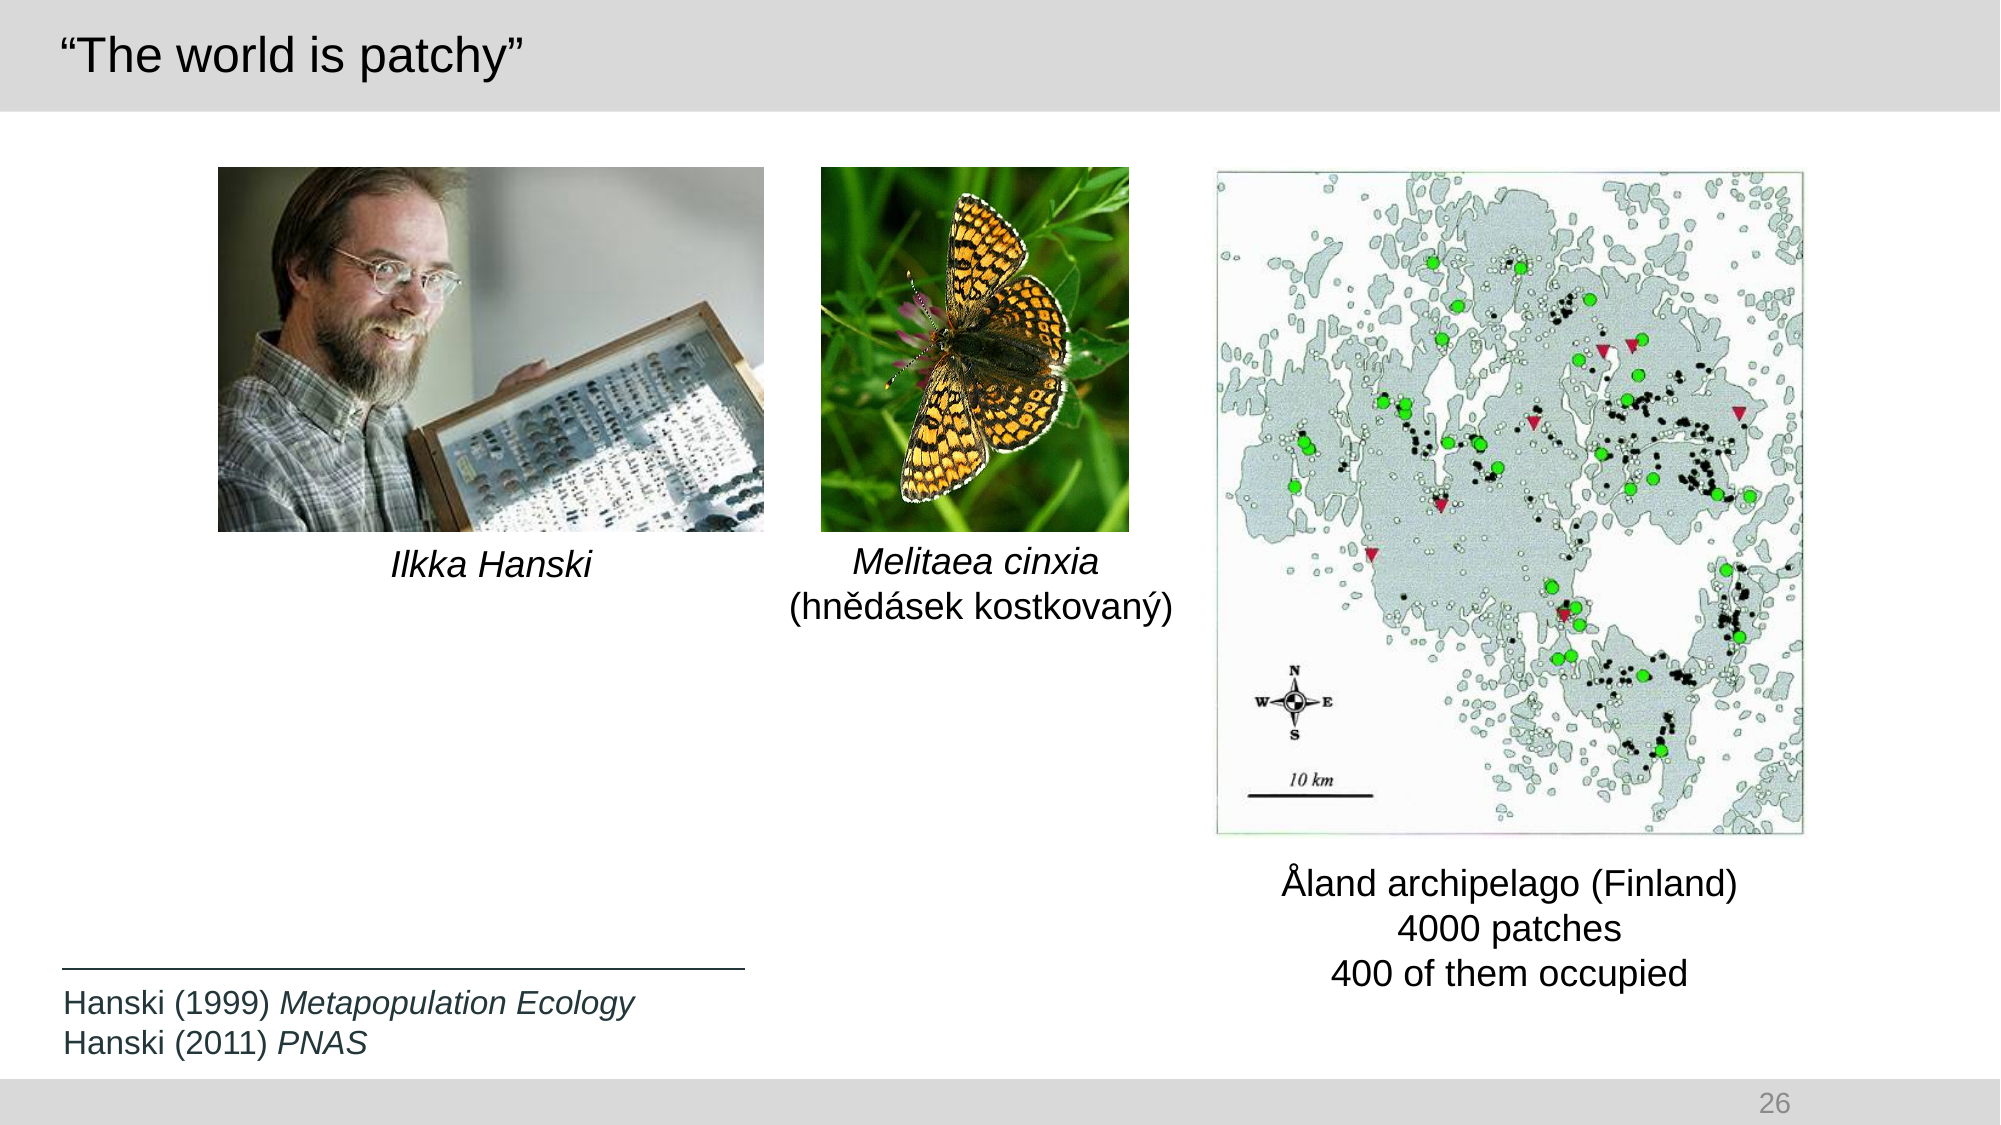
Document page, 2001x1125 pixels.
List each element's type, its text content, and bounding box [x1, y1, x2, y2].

picture [1212, 167, 1808, 840]
title “The world is patchy” [0, 0, 2000, 112]
footer [0, 1079, 1550, 1125]
picture [218, 167, 764, 532]
text_box Åland archipelago (Finland) 4000 patches 400 of them occupied [1266, 851, 1754, 1002]
slide_number 26 [1550, 1079, 2000, 1125]
picture [821, 167, 1129, 532]
text_box Ilkka Hanski [375, 533, 608, 593]
text_box Melitaea cinxia (hnědásek kostkovaný) [773, 529, 1189, 635]
text_box Hanski (1999) Metapopulation Ecology Hanski (2011) PNAS [48, 974, 864, 1069]
